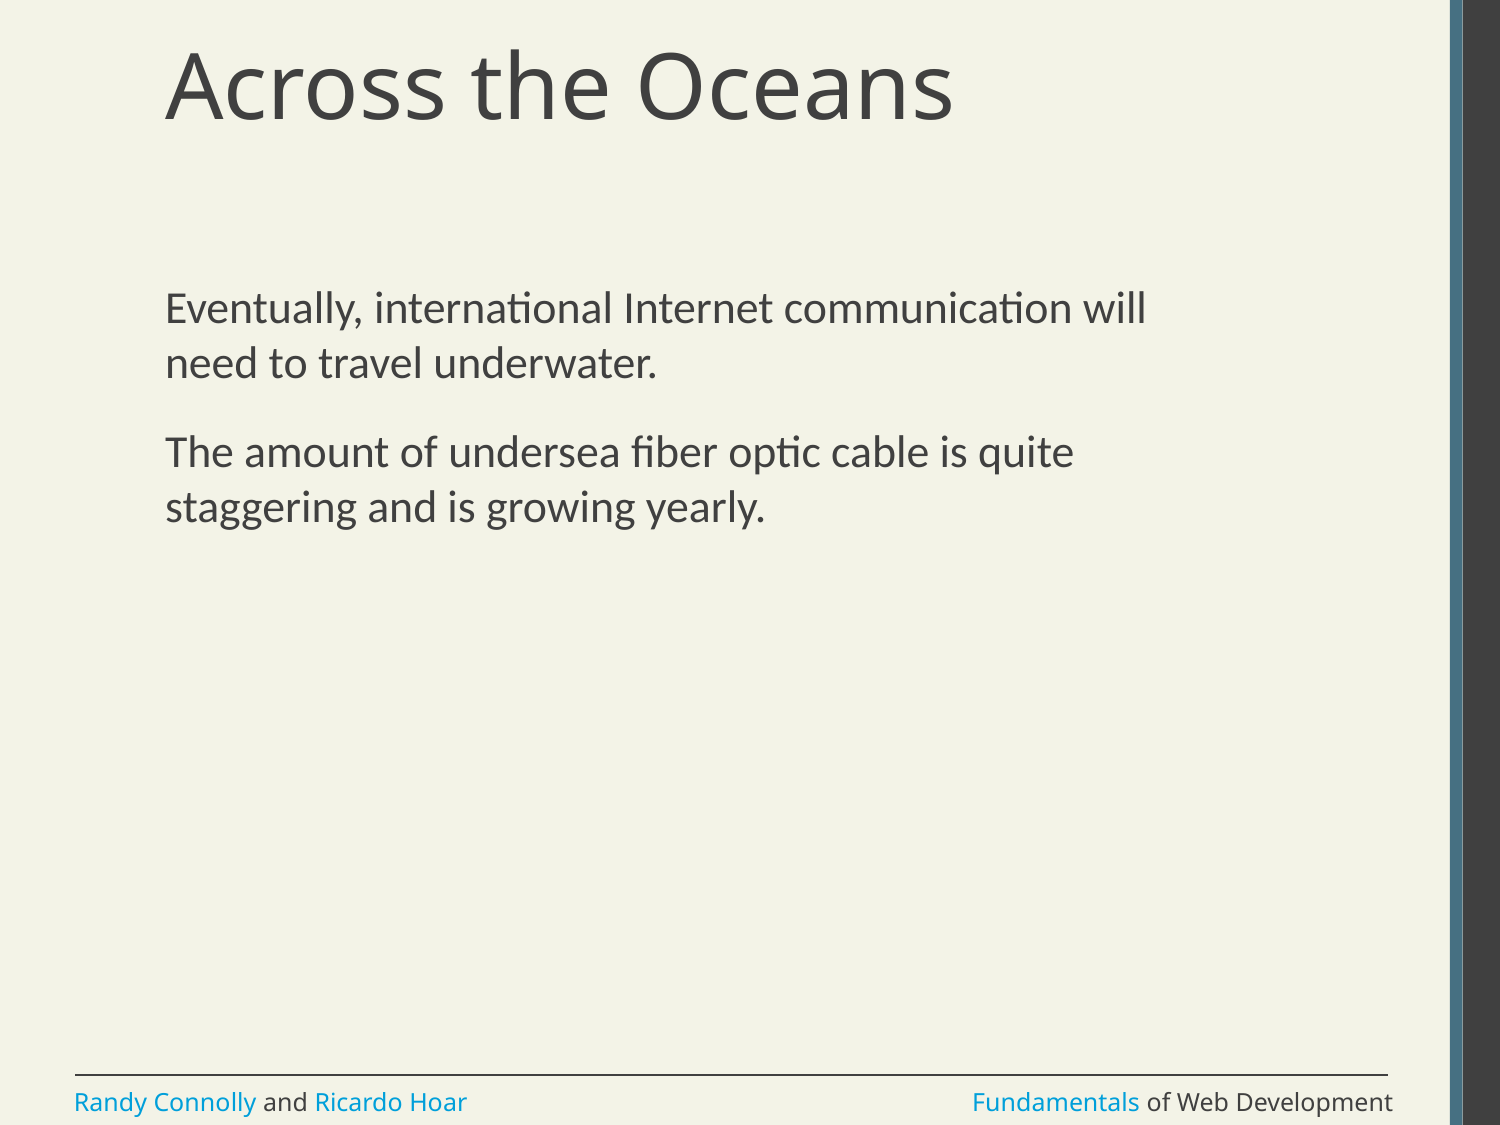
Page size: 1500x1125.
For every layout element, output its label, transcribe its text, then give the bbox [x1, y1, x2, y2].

list Eventually, international Internet communication will need to travel underwater. The amount of undersea fiber optic cable is quite staggering and is growing yearly. [150, 270, 1200, 1013]
title Across the Oceans [150, 20, 1425, 188]
